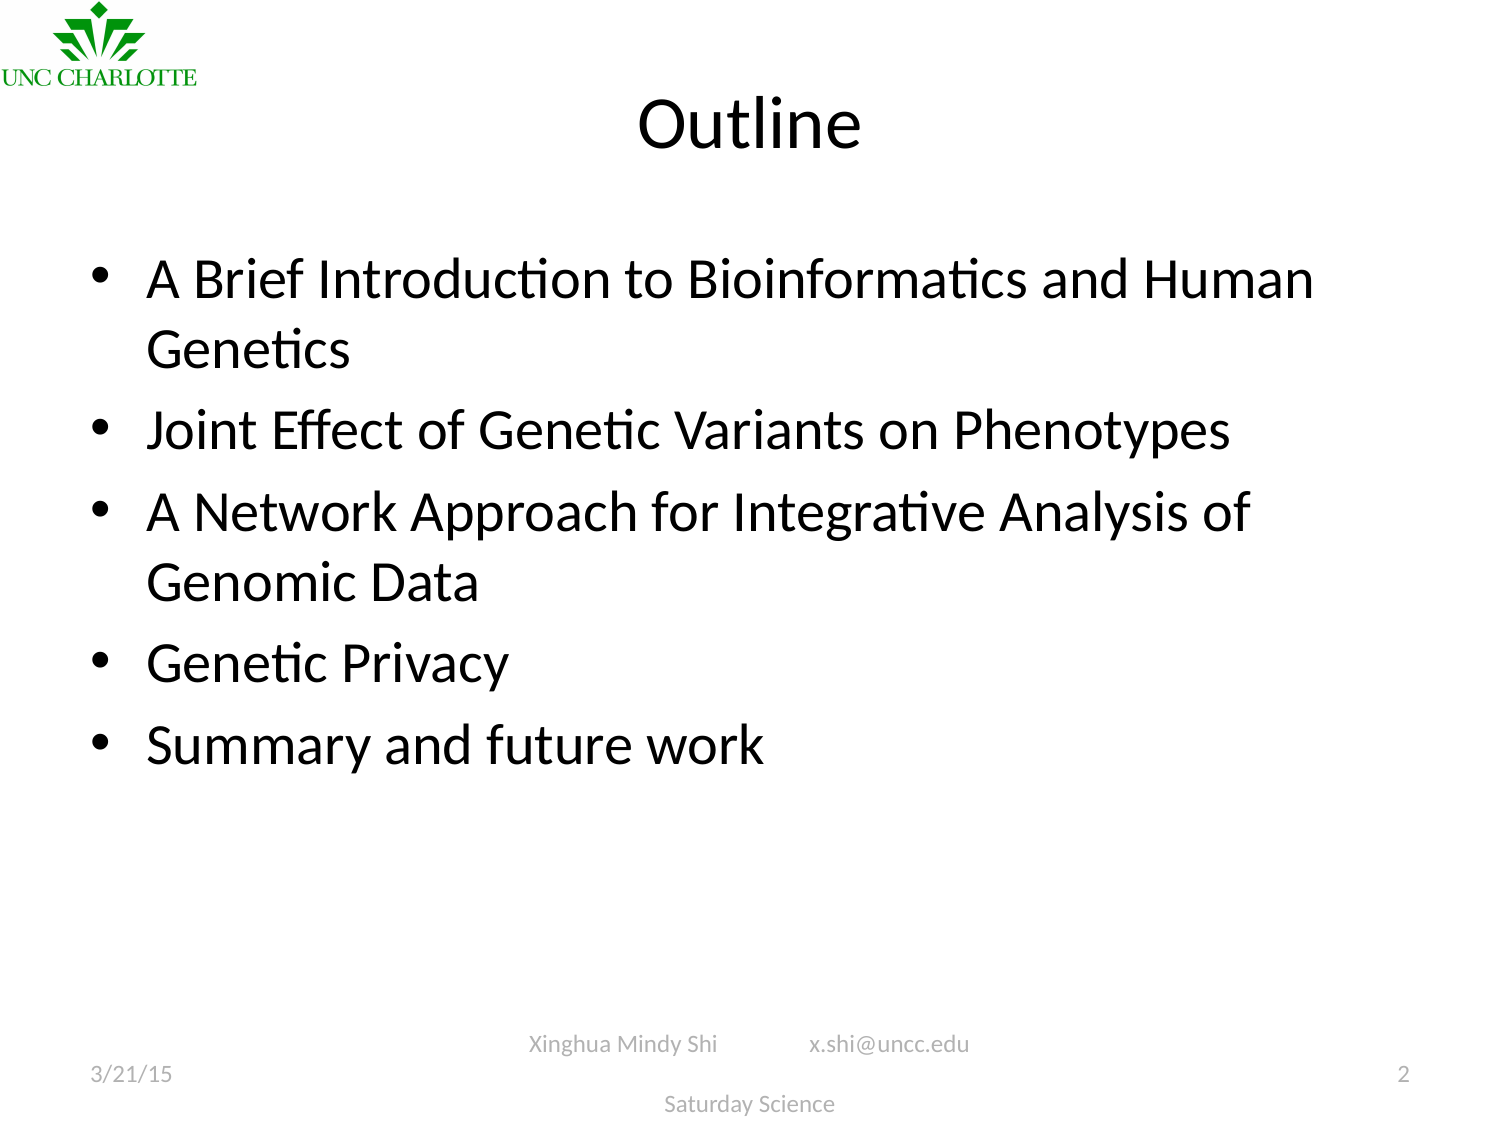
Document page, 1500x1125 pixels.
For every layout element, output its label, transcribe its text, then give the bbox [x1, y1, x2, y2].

picture [0, 0, 201, 90]
footer Xinghua Mindy Shi x.shi@uncc.edu Saturday Science [512, 1042, 988, 1103]
list A Brief Introduction to Bioinformatics and Human Genetics Joint Effect of Genetic Variants on Phenotypes A Network Approach for Integrative Analysis of Genomic Data Genetic Privacy Summary and future work [75, 232, 1463, 975]
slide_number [75, 1042, 425, 1103]
title Outline [156, 24, 1344, 213]
slide_number 2 [1074, 1042, 1425, 1103]
